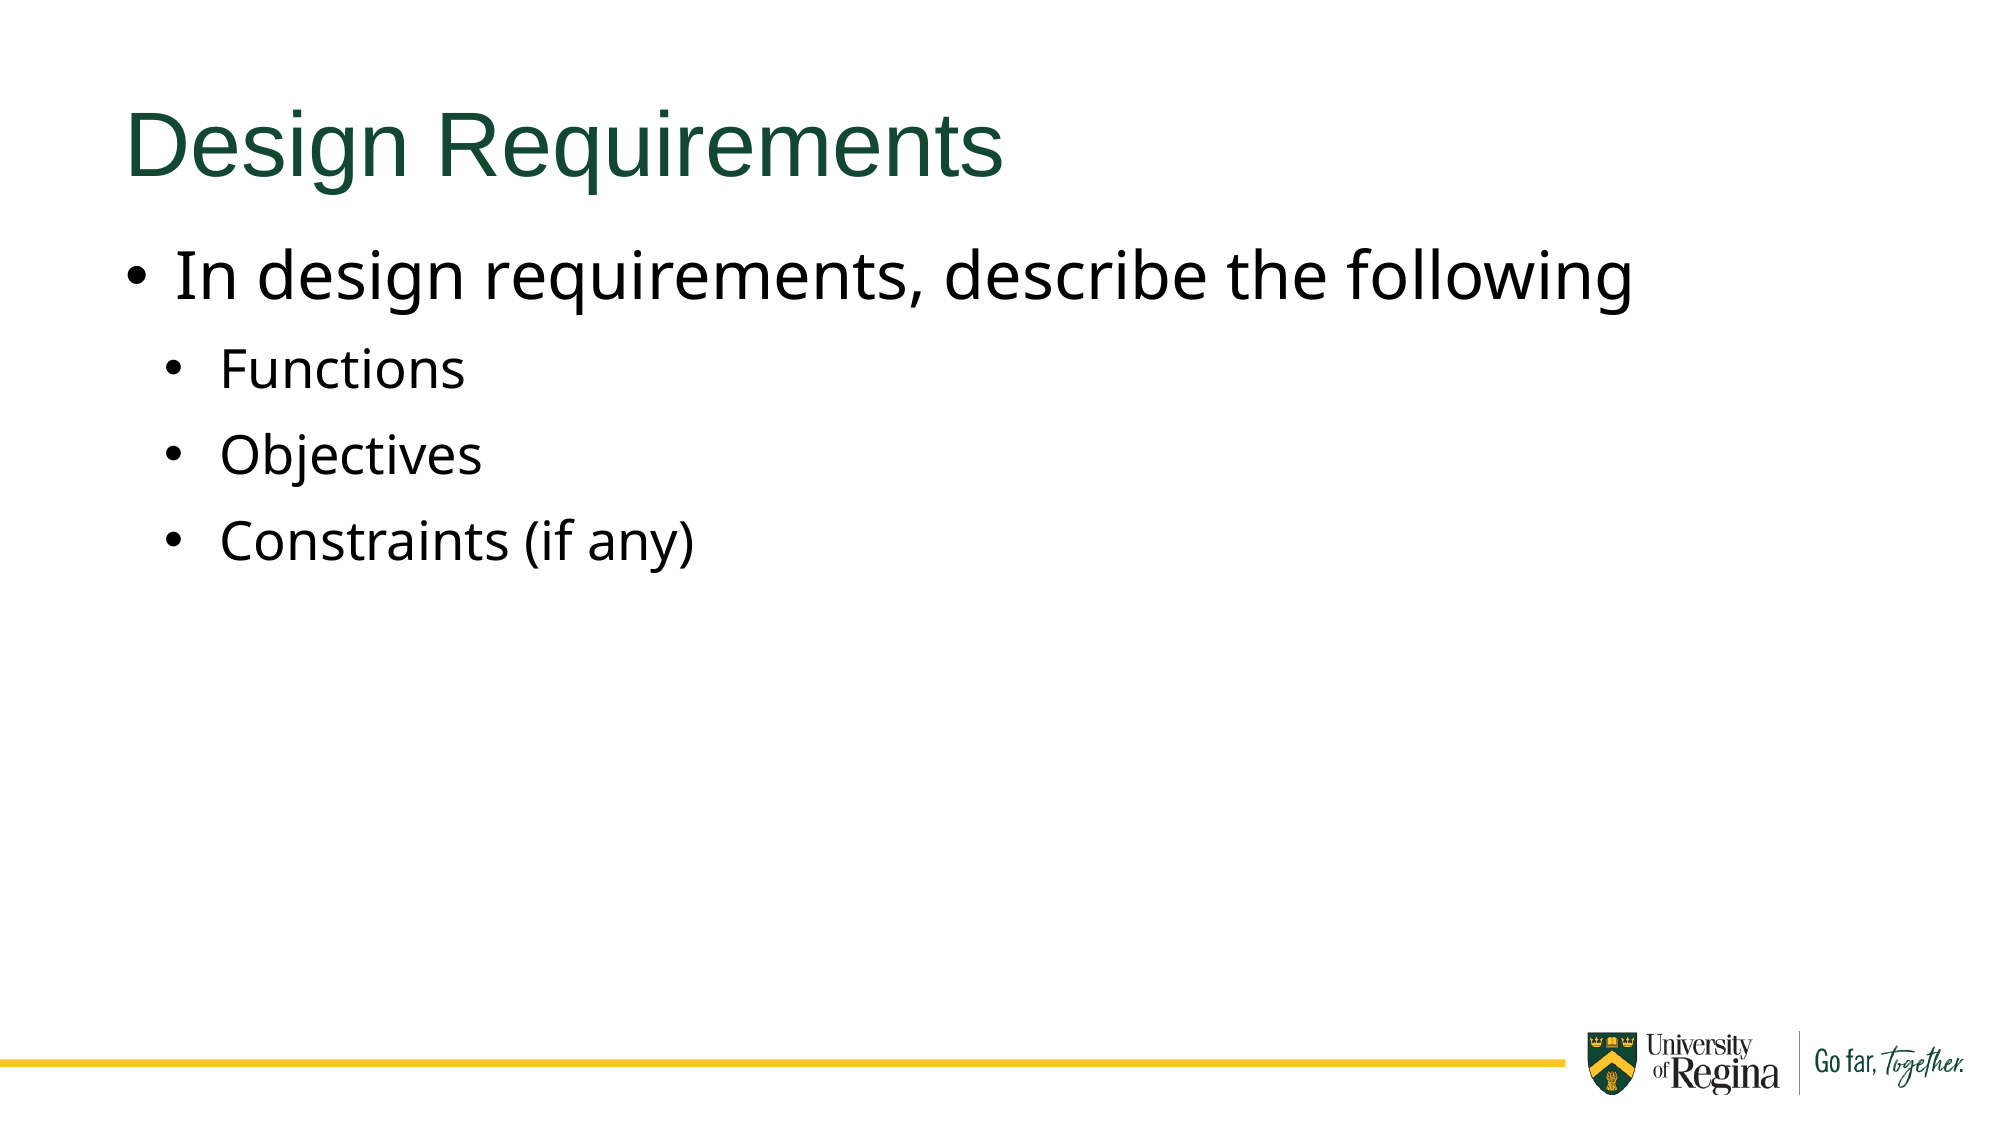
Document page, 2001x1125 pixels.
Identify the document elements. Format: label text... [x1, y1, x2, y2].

text_box In design requirements, describe the following Functions Objectives Constraints (if any) [109, 234, 1871, 991]
list Design Requirements [109, 89, 1891, 213]
